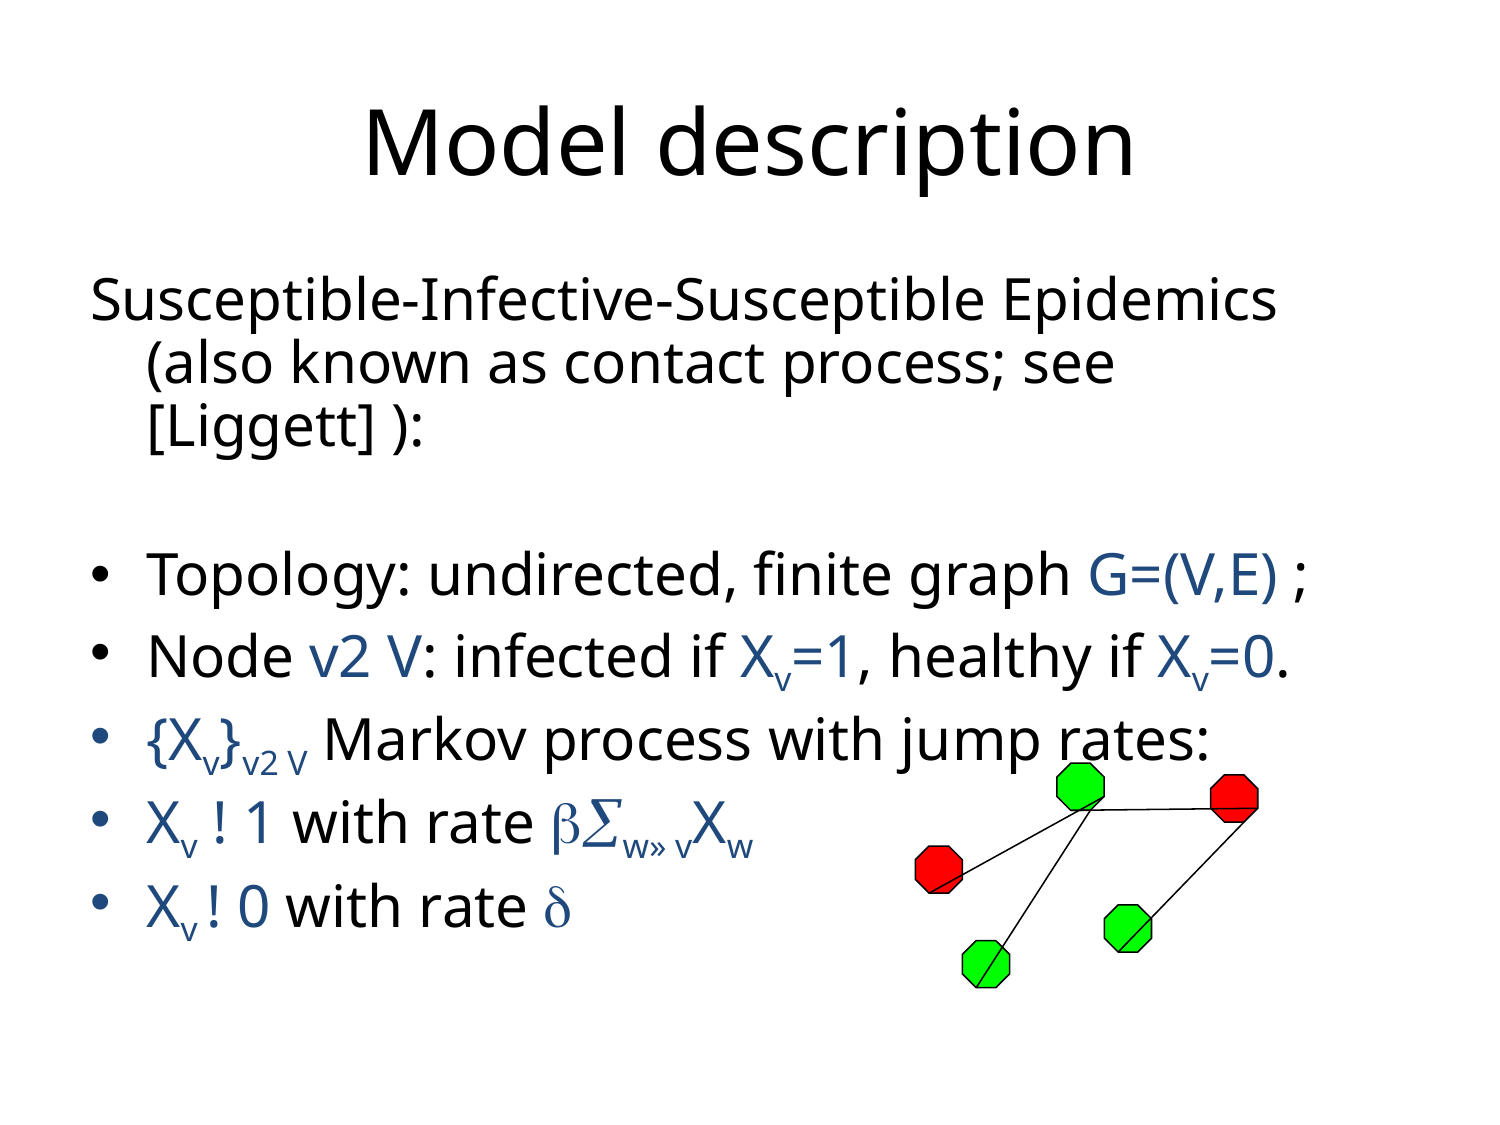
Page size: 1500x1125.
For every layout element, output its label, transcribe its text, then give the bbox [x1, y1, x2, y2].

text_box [915, 763, 1259, 988]
title Model description [75, 45, 1425, 233]
list Susceptible-Infective-Susceptible Epidemics (also known as contact process; see [Liggett] ): Topology: undirected, finite graph G=(V,E) ; Node v2 V: infected if Xv=1, healthy if Xv=0. {Xv}v2 V Markov process with jump rates: Xv ! 1 with rate w» vXw Xv ! 0 with rate  [75, 262, 1425, 1005]
